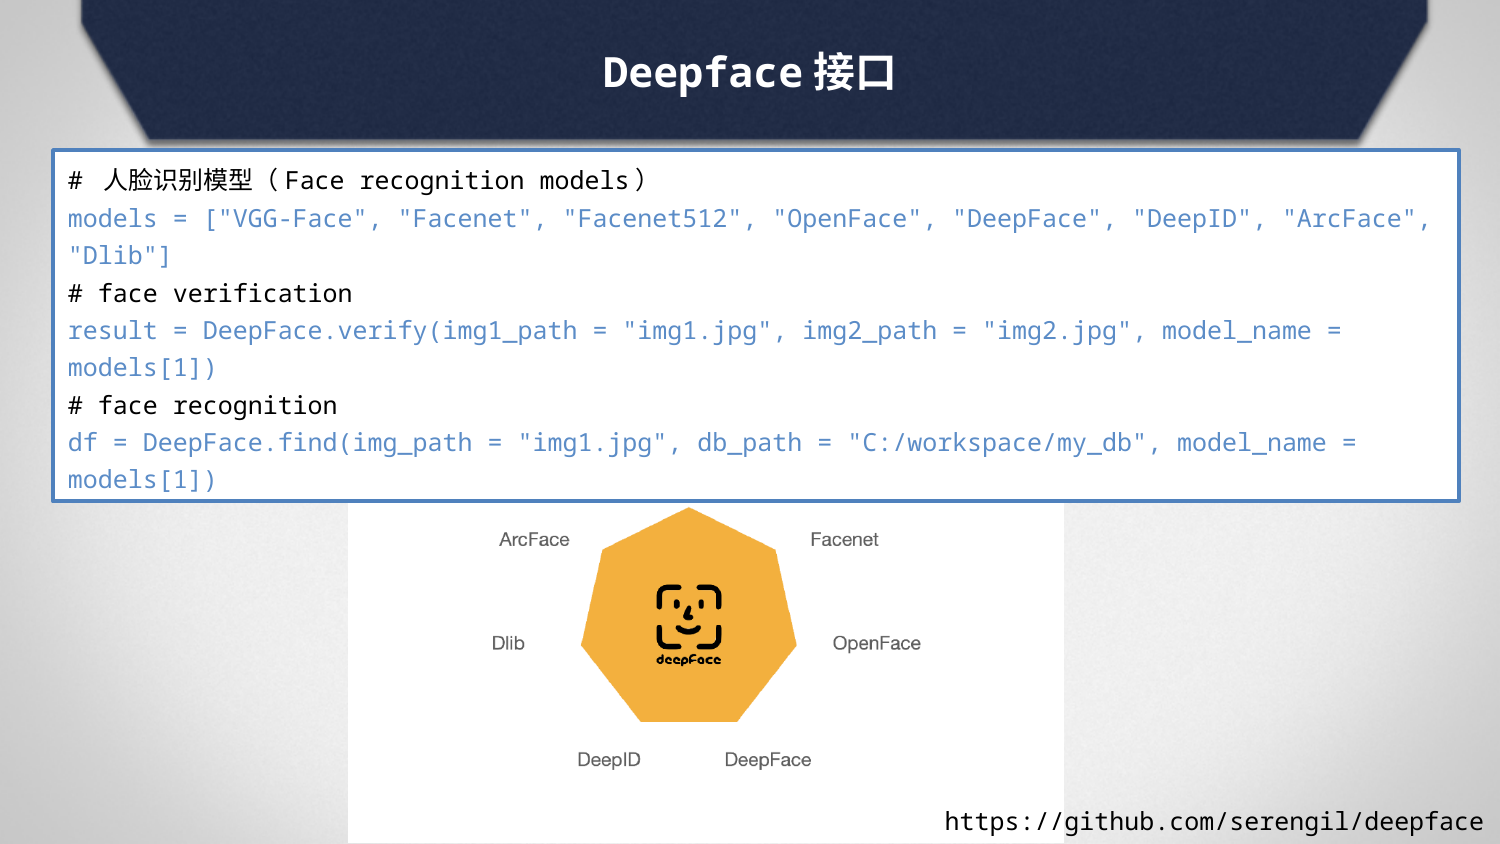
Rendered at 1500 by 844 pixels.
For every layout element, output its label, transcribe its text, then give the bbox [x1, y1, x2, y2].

list Deepface接口 [112, 51, 1388, 97]
text_box https://github.com/serengil/deepface [1068, 798, 1500, 843]
text_box # 人脸识别模型（Face recognition models） models = ["VGG-Face", "Facenet", "Facenet512", "OpenFace", "DeepFace", "DeepID", "ArcFace", "Dlib"] # face verification result = DeepFace.verify(img1_path = "img1.jpg", img2_path = "img2.jpg", model_name = models[1]) # face recognition df = DeepFace.find(img_path = "img1.jpg", db_path = "C:/workspace/my_db", model_name = models[1]) [51, 148, 1461, 503]
picture [0, 0, 1500, 844]
